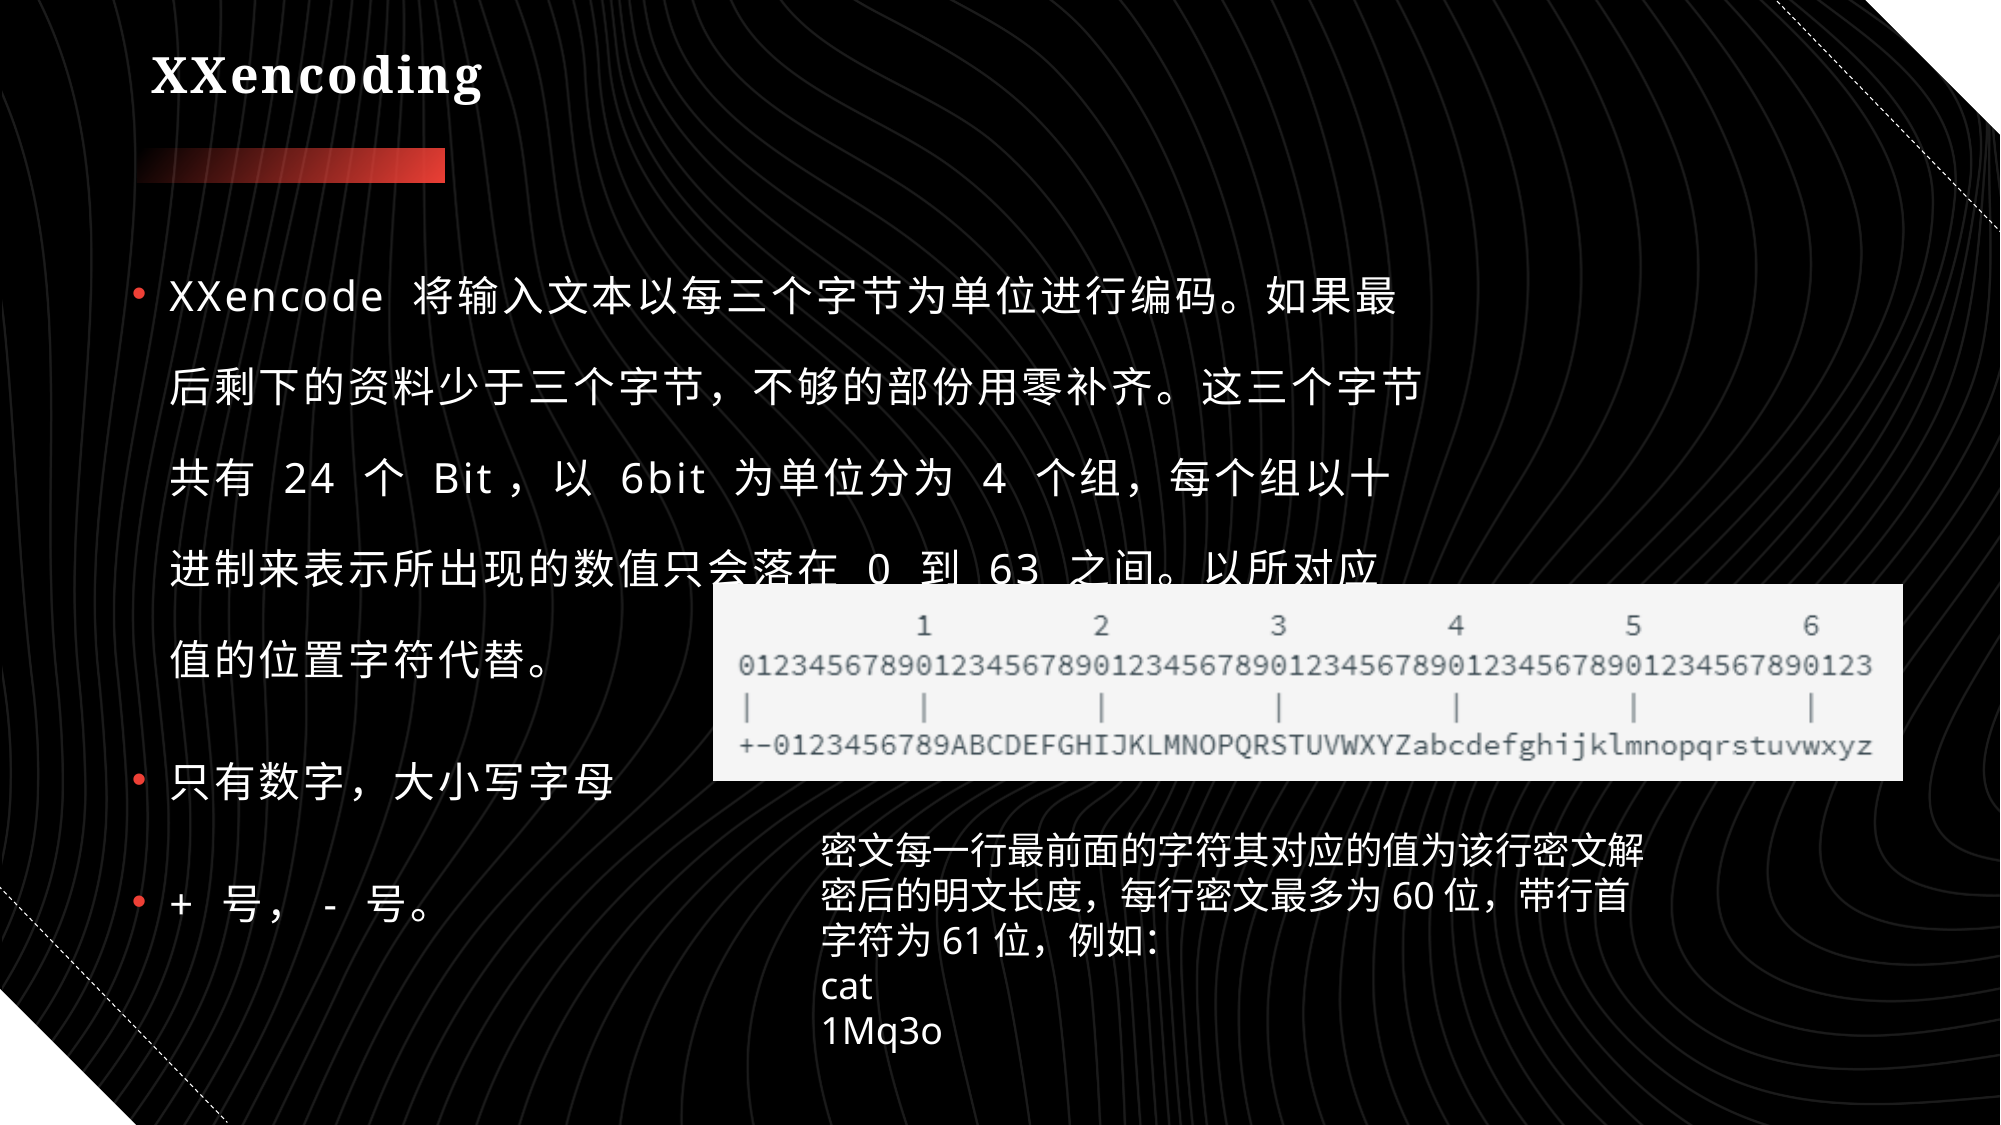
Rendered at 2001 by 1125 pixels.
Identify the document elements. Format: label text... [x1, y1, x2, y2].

text_box 密文每一行最前面的字符其对应的值为该行密文解密后的明文长度，每行密文最多为60位，带行首字符为61位，例如： cat 1Mq3o [805, 820, 1661, 1060]
list XXencode 将输入文本以每三个字节为单位进行编码。如果最后剩下的资料少于三个字节，不够的部份用零补齐。这三个字节共有 24 个 Bit，以 6bit 为单位分为 4 个组，每个组以十进制来表示所出现的数值只会落在 0 到 63 之间。以所对应值的位置字符代替。 只有数字，大小写字母 + 号，- 号。 [116, 224, 1443, 1054]
picture [713, 584, 1903, 781]
title XXencoding [136, 27, 1863, 124]
